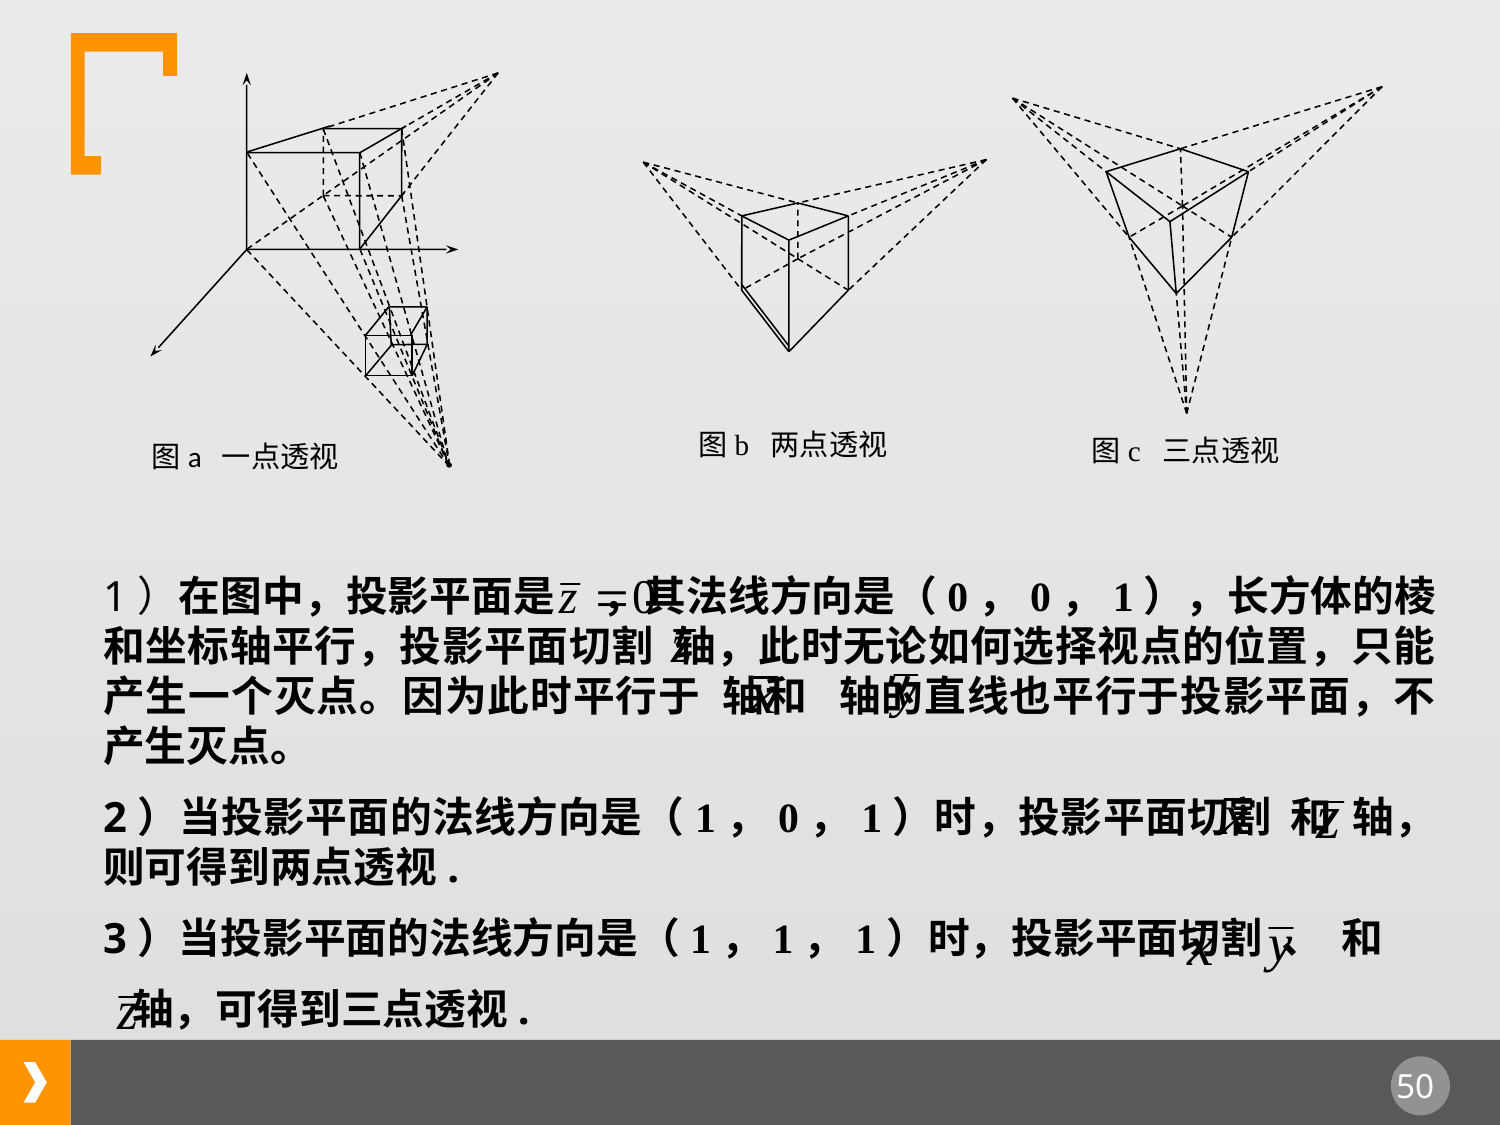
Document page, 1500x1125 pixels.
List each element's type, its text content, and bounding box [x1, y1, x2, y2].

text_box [1210, 786, 1266, 850]
text_box 1）在图中，投影平面是 ，其法线方向是（0，0，1），长方体的棱和坐标轴平行，投影平面切割 轴，此时无论如何选择视点的位置，只能产生一个灭点。因为此时平行于 轴和 轴的直线也平行于投影平面，不产生灭点。 2）当投影平面的法线方向是（1，0，1）时，投影平面切割 和 轴，则可得到两点透视. 3）当投影平面的法线方向是（1，1，1）时，投影平面切割 、 和 轴，可得到三点透视. [88, 562, 1451, 1040]
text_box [1254, 916, 1305, 984]
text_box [106, 983, 152, 1039]
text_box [1304, 786, 1356, 850]
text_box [880, 664, 929, 729]
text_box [661, 616, 707, 673]
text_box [549, 569, 666, 626]
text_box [737, 665, 793, 728]
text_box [1175, 916, 1231, 980]
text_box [136, 72, 1383, 543]
